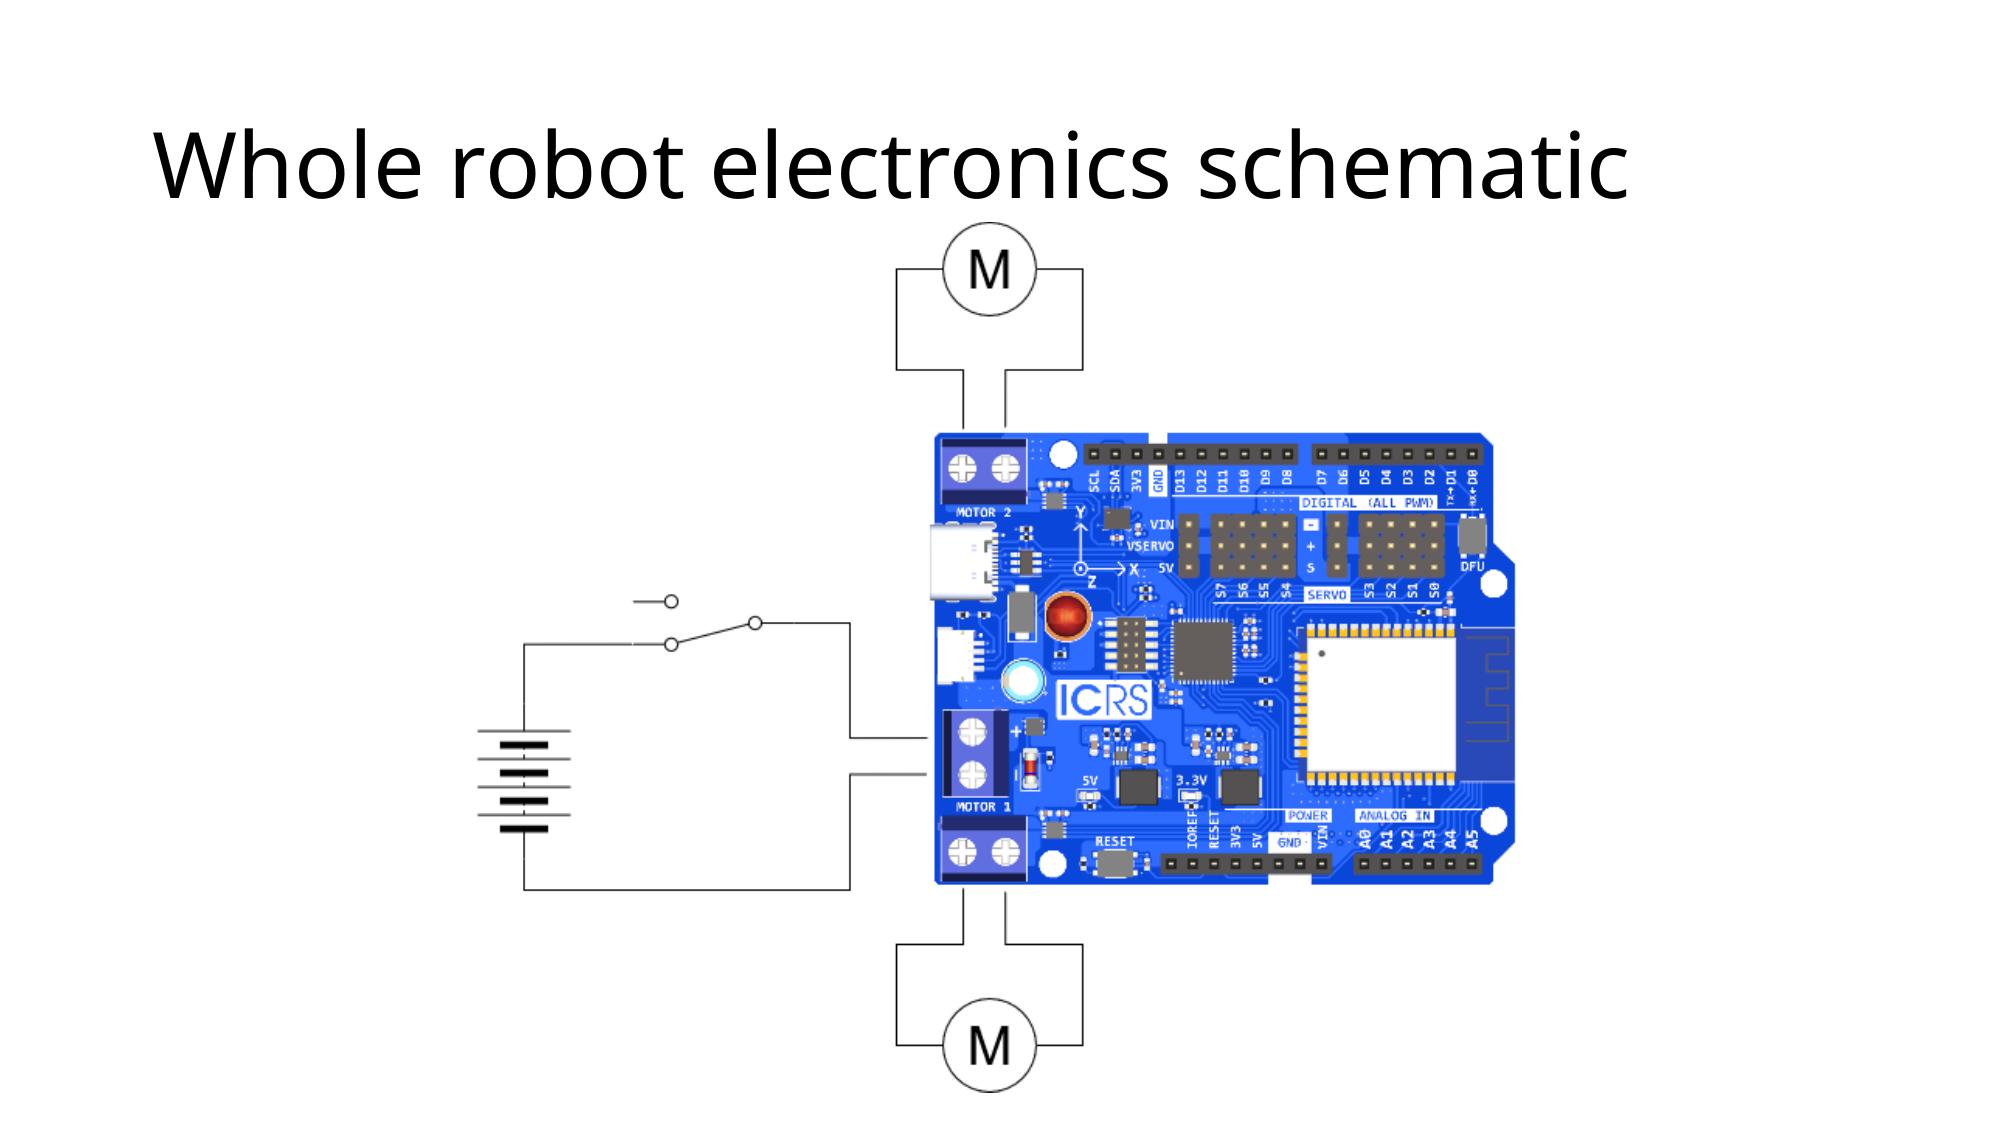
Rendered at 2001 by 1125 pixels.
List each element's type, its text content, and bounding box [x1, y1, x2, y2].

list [477, 222, 1523, 1093]
title Whole robot electronics schematic [137, 59, 1863, 278]
